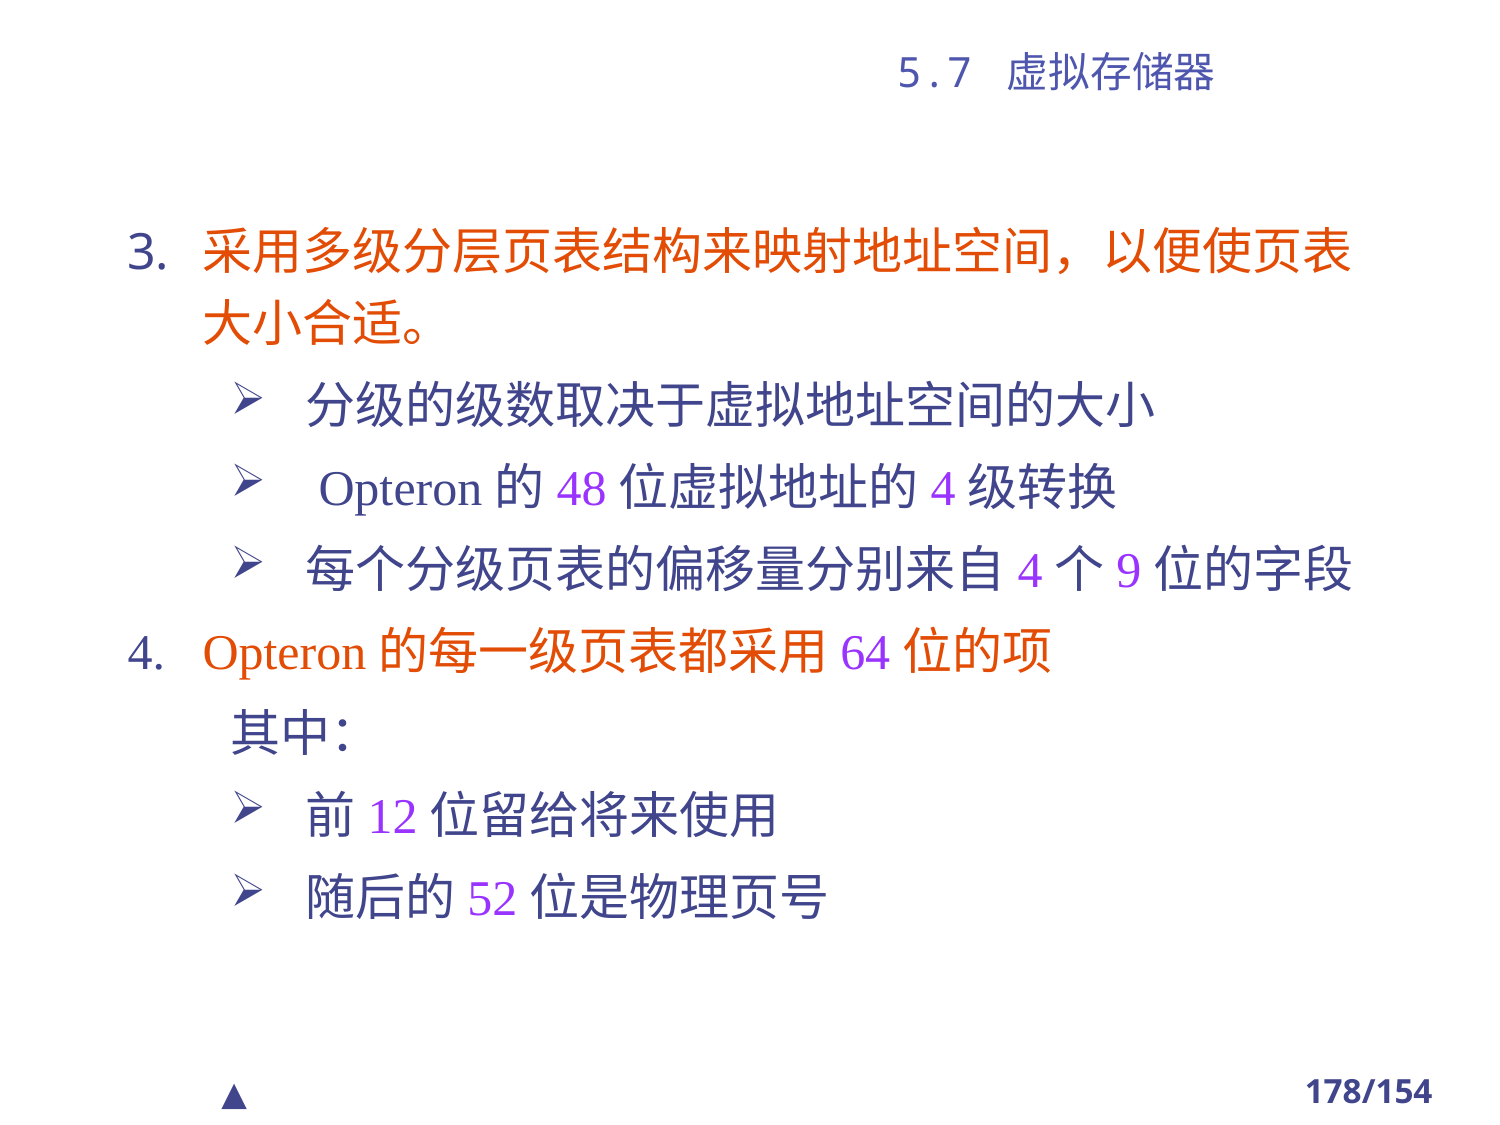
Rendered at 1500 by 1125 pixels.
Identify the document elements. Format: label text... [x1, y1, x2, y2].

list 采用多级分层页表结构来映射地址空间，以便使页表大小合适。 分级的级数取决于虚拟地址空间的大小 Opteron的48位虚拟地址的4级转换 每个分级页表的偏移量分别来自4个9位的字段 Opteron的每一级页表都采用64位的项 其中： 前12位留给将来使用 随后的52位是物理页号 [112, 200, 1388, 1047]
title 5.7 虚拟存储器 [637, 40, 1475, 104]
